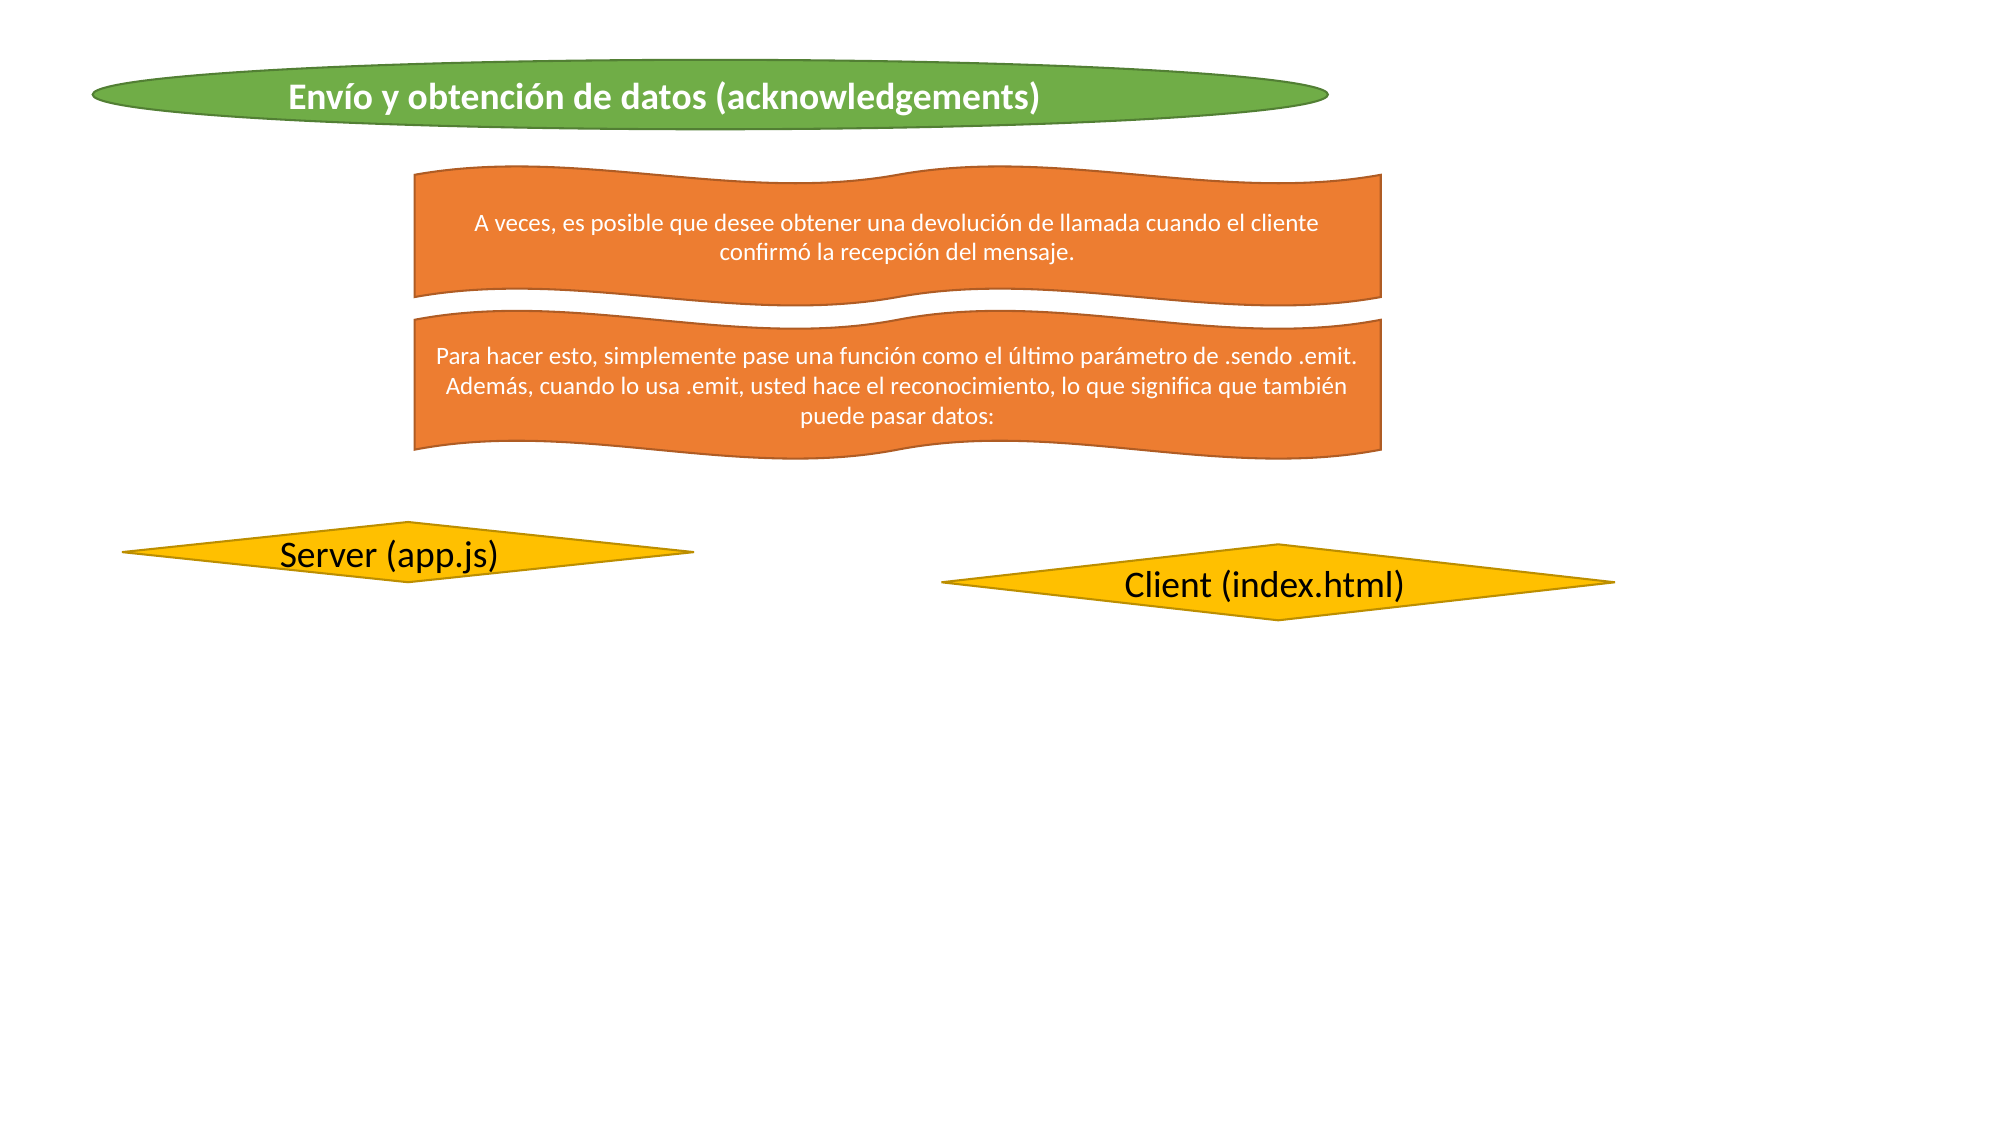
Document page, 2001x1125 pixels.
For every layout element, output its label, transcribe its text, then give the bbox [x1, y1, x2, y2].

text_box [137, 299, 1863, 1014]
text_box Server (app.js) [122, 521, 695, 583]
text_box Client (index.html) [941, 544, 1615, 621]
text_box A veces, es posible que desee obtener una devolución de llamada cuando el cliente confirmó la recepción del mensaje. [414, 166, 1381, 306]
text_box Para hacer esto, simplemente pase una función como el último parámetro de .sendo .emit. Además, cuando lo usa .emit, usted hace el reconocimiento, lo que significa que también puede pasar datos: [414, 310, 1381, 459]
text_box Envío y obtención de datos (acknowledgements) [92, 59, 1328, 130]
text_box [137, 59, 1863, 278]
